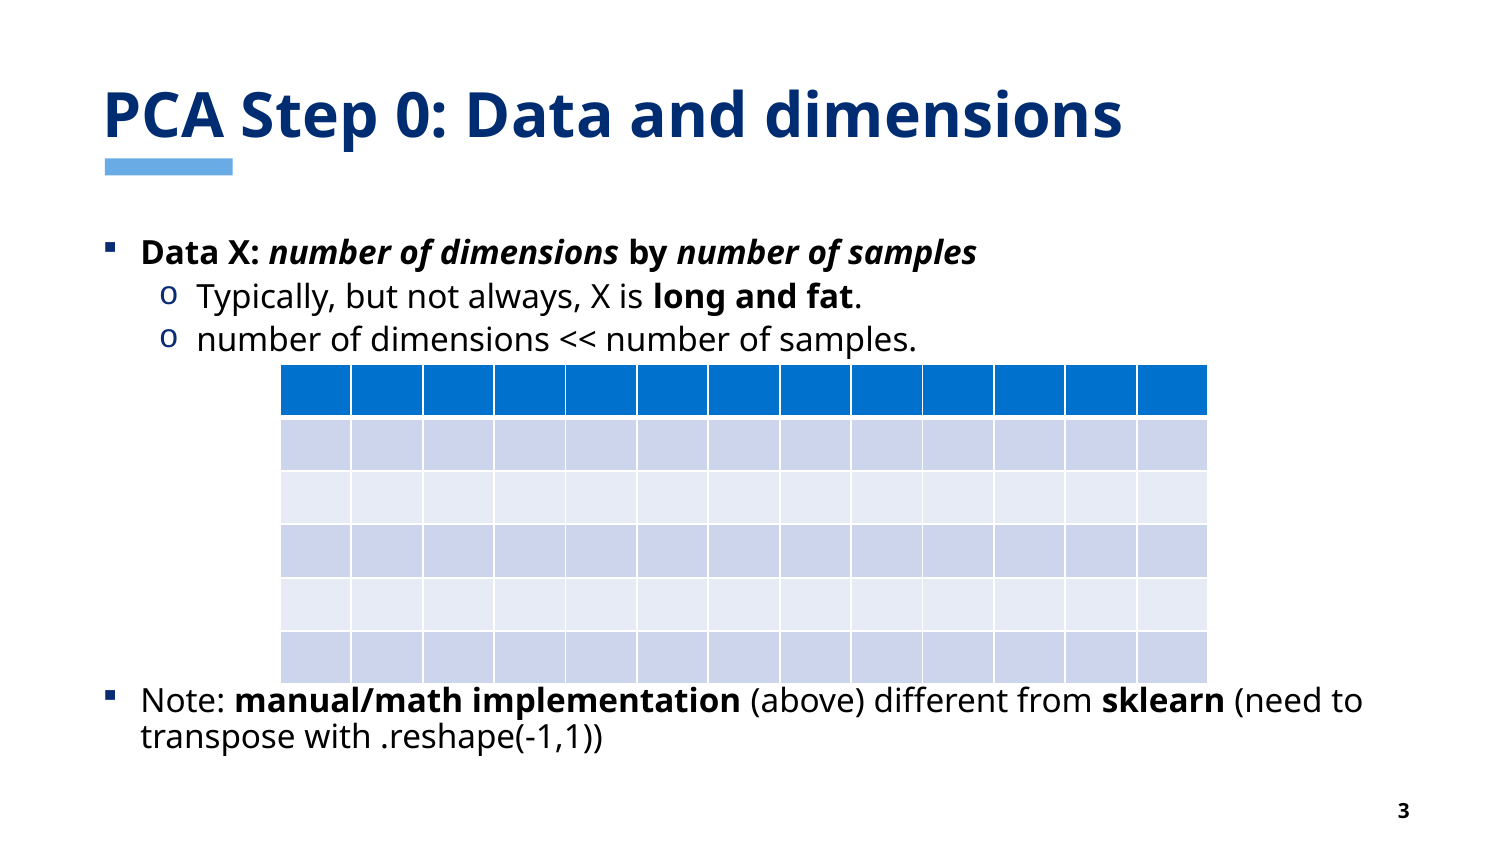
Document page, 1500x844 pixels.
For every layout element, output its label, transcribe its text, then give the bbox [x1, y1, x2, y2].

table_cell [566, 579, 636, 630]
table_cell [923, 579, 993, 630]
table_cell [281, 632, 350, 683]
table_cell [995, 525, 1064, 577]
table_header [566, 365, 636, 415]
table_cell [566, 525, 636, 577]
table_header [1066, 365, 1136, 415]
table_cell [495, 472, 565, 523]
table_cell [781, 472, 850, 523]
table_cell [709, 420, 779, 470]
table_cell [1066, 420, 1136, 470]
table_cell [1066, 579, 1136, 630]
table_cell [352, 472, 422, 523]
table_cell [281, 525, 350, 577]
table_cell [1138, 420, 1207, 470]
table_cell [281, 579, 350, 630]
table_header [352, 365, 422, 415]
table_cell [995, 420, 1064, 470]
table_header [638, 365, 707, 415]
table_cell [923, 632, 993, 683]
table_cell [495, 579, 565, 630]
table_cell [923, 472, 993, 523]
table_cell [424, 472, 493, 523]
table_cell [495, 420, 565, 470]
table_cell [638, 525, 707, 577]
table_cell [424, 632, 493, 683]
table_header [281, 365, 350, 415]
table_cell [638, 579, 707, 630]
table_cell [638, 420, 707, 470]
table_cell [709, 472, 779, 523]
table_cell [923, 420, 993, 470]
table_cell [1138, 632, 1207, 683]
table_cell [852, 472, 922, 523]
table_cell [352, 632, 422, 683]
table_cell [923, 525, 993, 577]
table_cell [995, 579, 1064, 630]
table_cell [995, 472, 1064, 523]
table_cell [781, 525, 850, 577]
list Data X: number of dimensions by number of samples Typically, but not always, X is long and fat. number of dimensions << number of samples. Note: manual/math implementation (above) different from sklearn (need to transpose with .reshape(-1,1)) [87, 228, 1414, 733]
table_cell [566, 472, 636, 523]
table_cell [852, 632, 922, 683]
table_header [852, 365, 922, 415]
table_cell [424, 420, 493, 470]
table_cell [638, 632, 707, 683]
table_cell [638, 472, 707, 523]
table_cell [1066, 525, 1136, 577]
table_cell [852, 579, 922, 630]
table_header [709, 365, 779, 415]
table_cell [709, 579, 779, 630]
table_header [424, 365, 493, 415]
table_cell [781, 420, 850, 470]
table_cell [781, 579, 850, 630]
table_cell [1066, 472, 1136, 523]
table_cell [566, 420, 636, 470]
table_cell [424, 525, 493, 577]
table_header [495, 365, 565, 415]
table_header [1138, 365, 1207, 415]
table_cell [852, 525, 922, 577]
table_cell [352, 525, 422, 577]
table_cell [352, 579, 422, 630]
table_cell [709, 525, 779, 577]
title PCA Step 0: Data and dimensions [87, 17, 1414, 159]
table_cell [1066, 632, 1136, 683]
table_cell [281, 420, 350, 470]
table_cell [424, 579, 493, 630]
table_header [995, 365, 1064, 415]
table_cell [852, 420, 922, 470]
table_cell [495, 632, 565, 683]
table_cell [352, 420, 422, 470]
table_cell [495, 525, 565, 577]
table_header [781, 365, 850, 415]
table_cell [1138, 525, 1207, 577]
table_cell [1138, 579, 1207, 630]
table_header [923, 365, 993, 415]
table_cell [566, 632, 636, 683]
table_cell [281, 472, 350, 523]
table_cell [995, 632, 1064, 683]
table_cell [1138, 472, 1207, 523]
table_cell [709, 632, 779, 683]
table_cell [781, 632, 850, 683]
